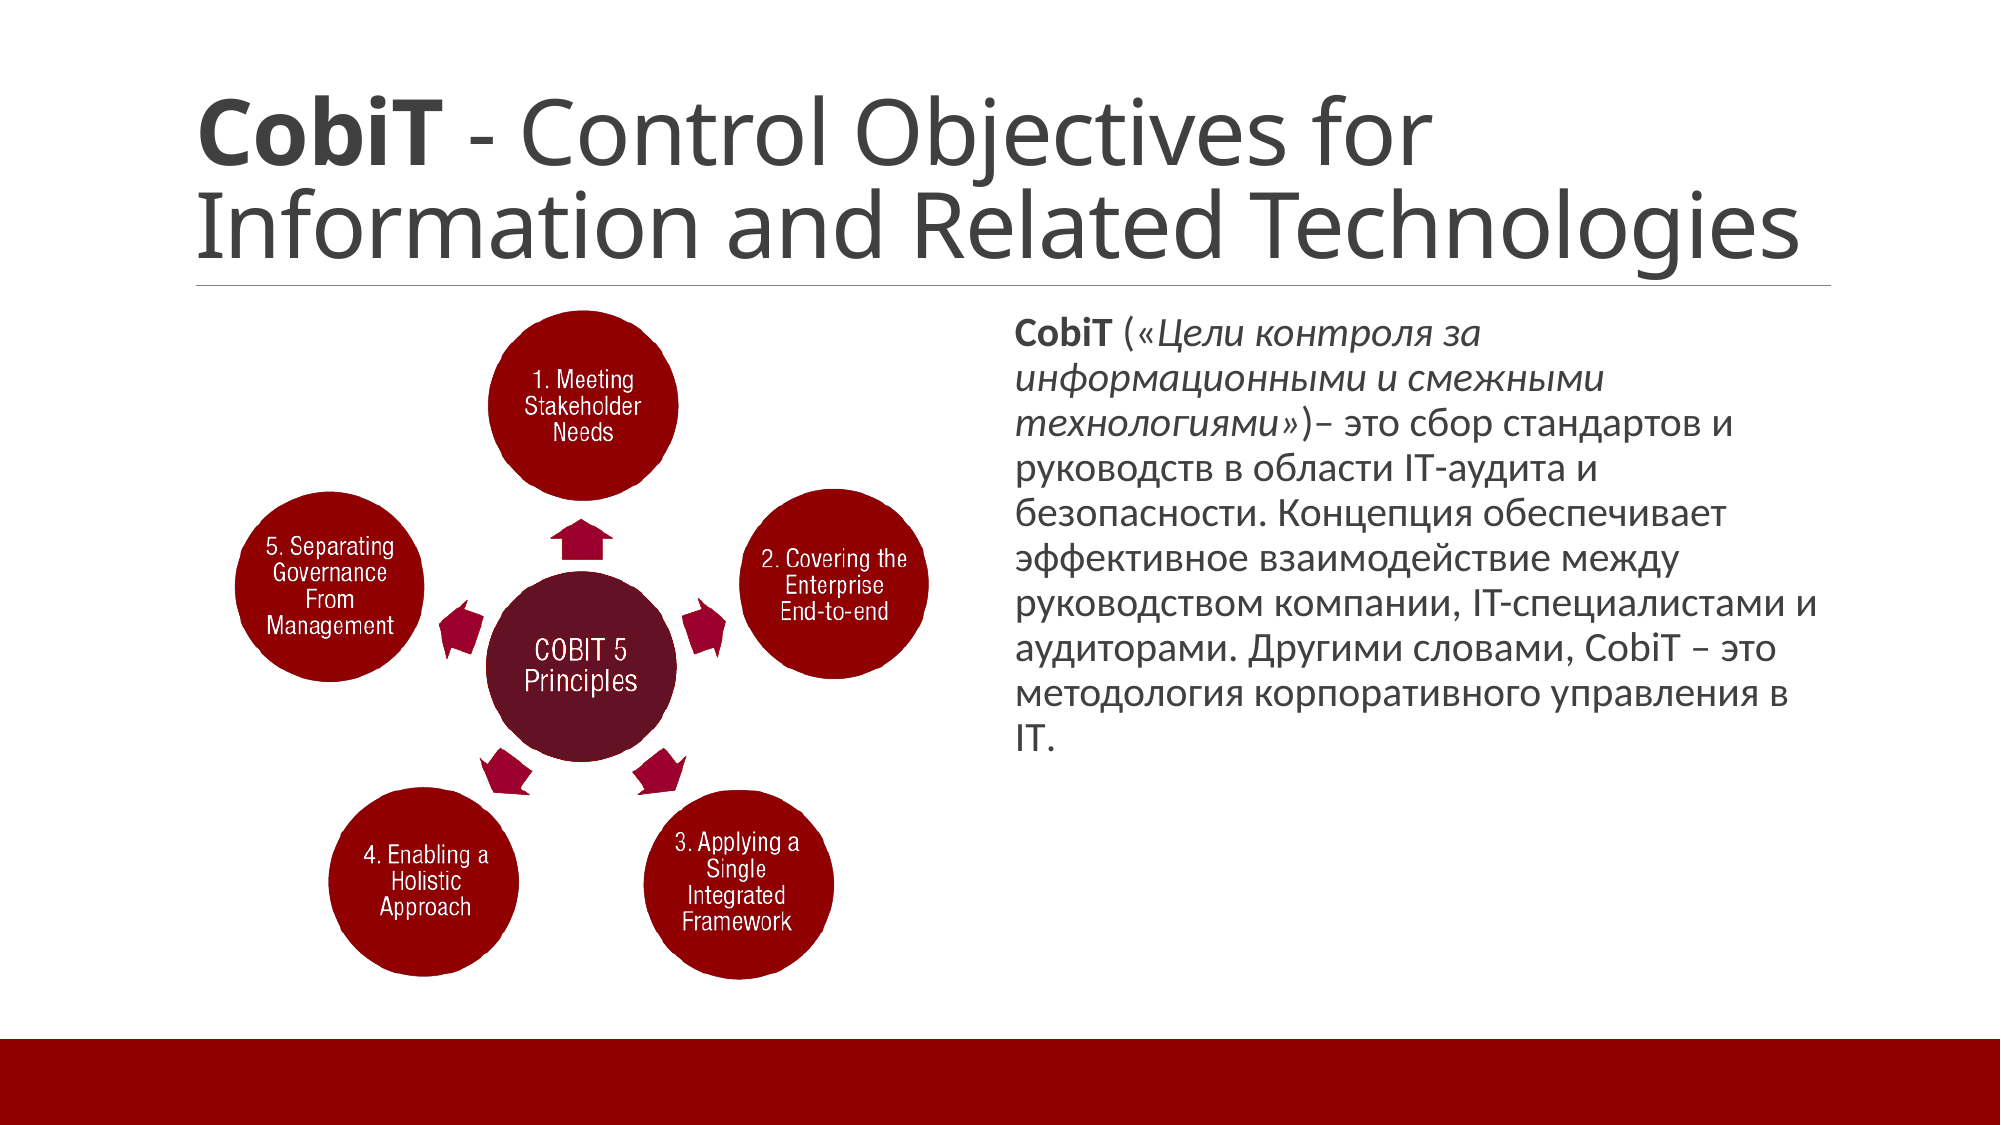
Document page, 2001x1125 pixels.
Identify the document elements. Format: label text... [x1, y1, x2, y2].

title CobiT - Control Objectives for Information and Related Technologies [180, 47, 1830, 285]
list CobiT («Цели контроля за информационными и смежными технологиями»)– это сбор стандартов и руководств в области IT-аудита и безопасности. Концепция обеспечивает эффективное взаимодействие между руководством компании, IT-специалистами и аудиторами. Другими словами, CobiT – это методология корпоративного управления в IT. [999, 302, 1830, 963]
picture [179, 302, 984, 995]
